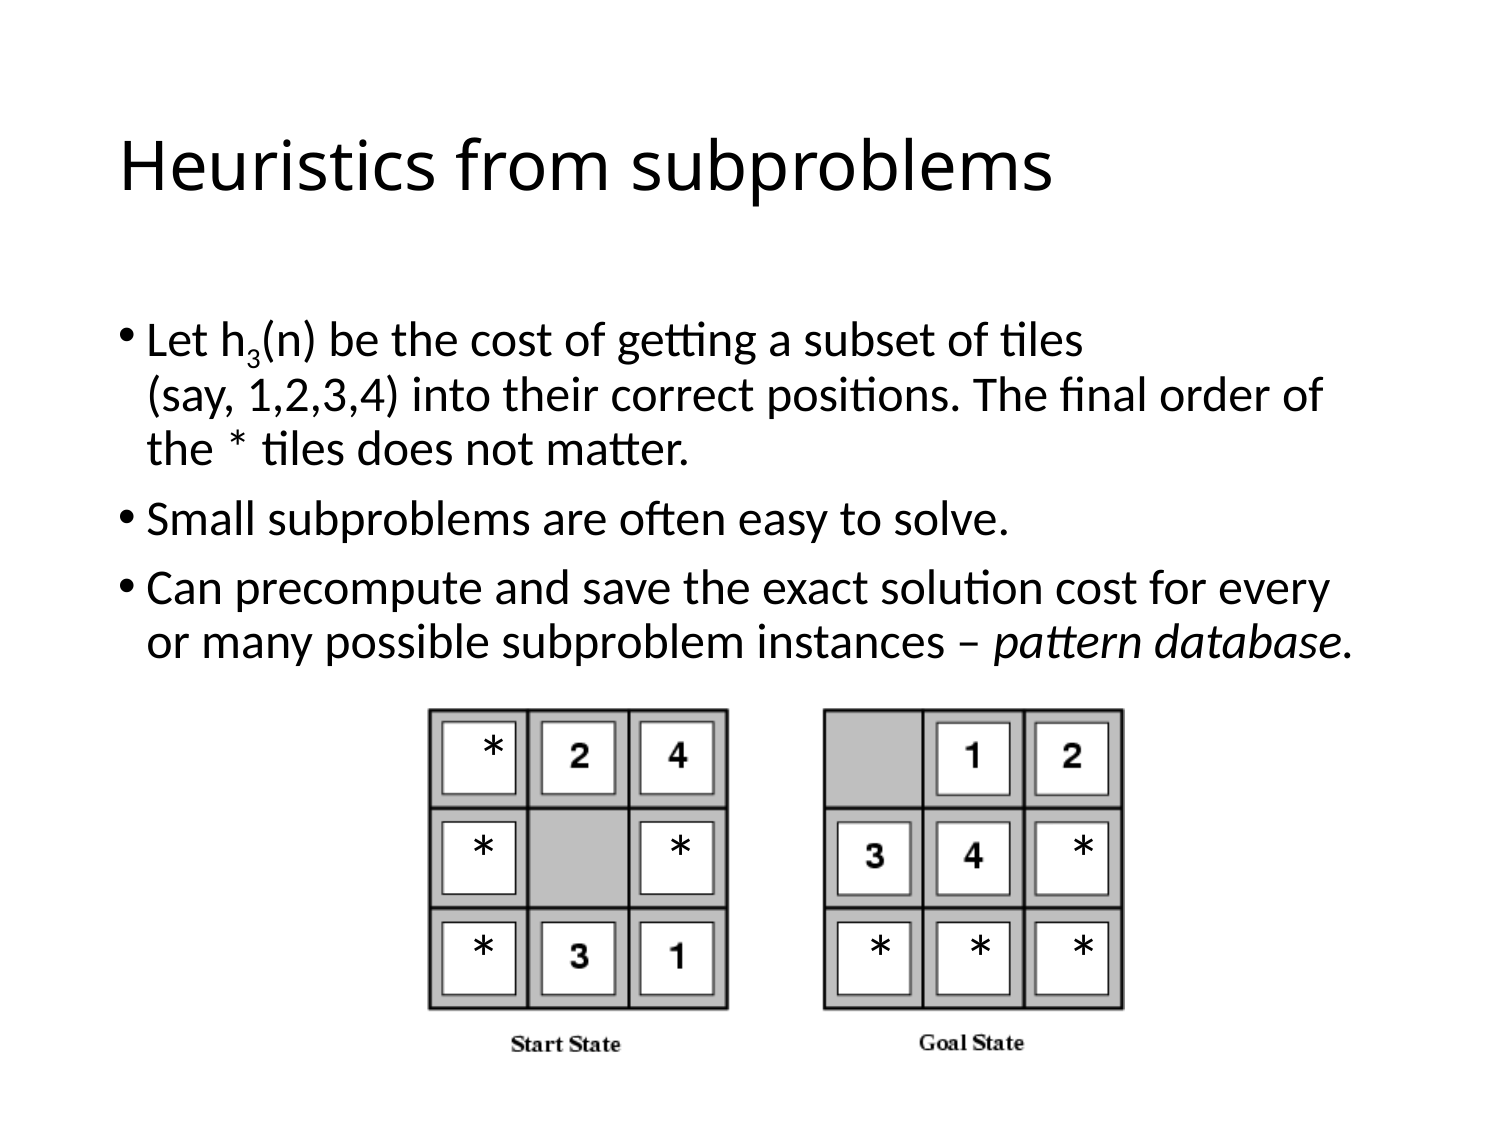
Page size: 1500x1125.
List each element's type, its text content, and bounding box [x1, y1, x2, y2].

title Heuristics from subproblems [103, 59, 1397, 278]
list Let h3(n) be the cost of getting a subset of tiles (say, 1,2,3,4) into their correct positions. The final order of the * tiles does not matter. Small subproblems are often easy to solve. Can precompute and save the exact solution cost for every or many possible subproblem instances – pattern database. [103, 299, 1397, 1014]
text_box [426, 707, 1125, 1063]
